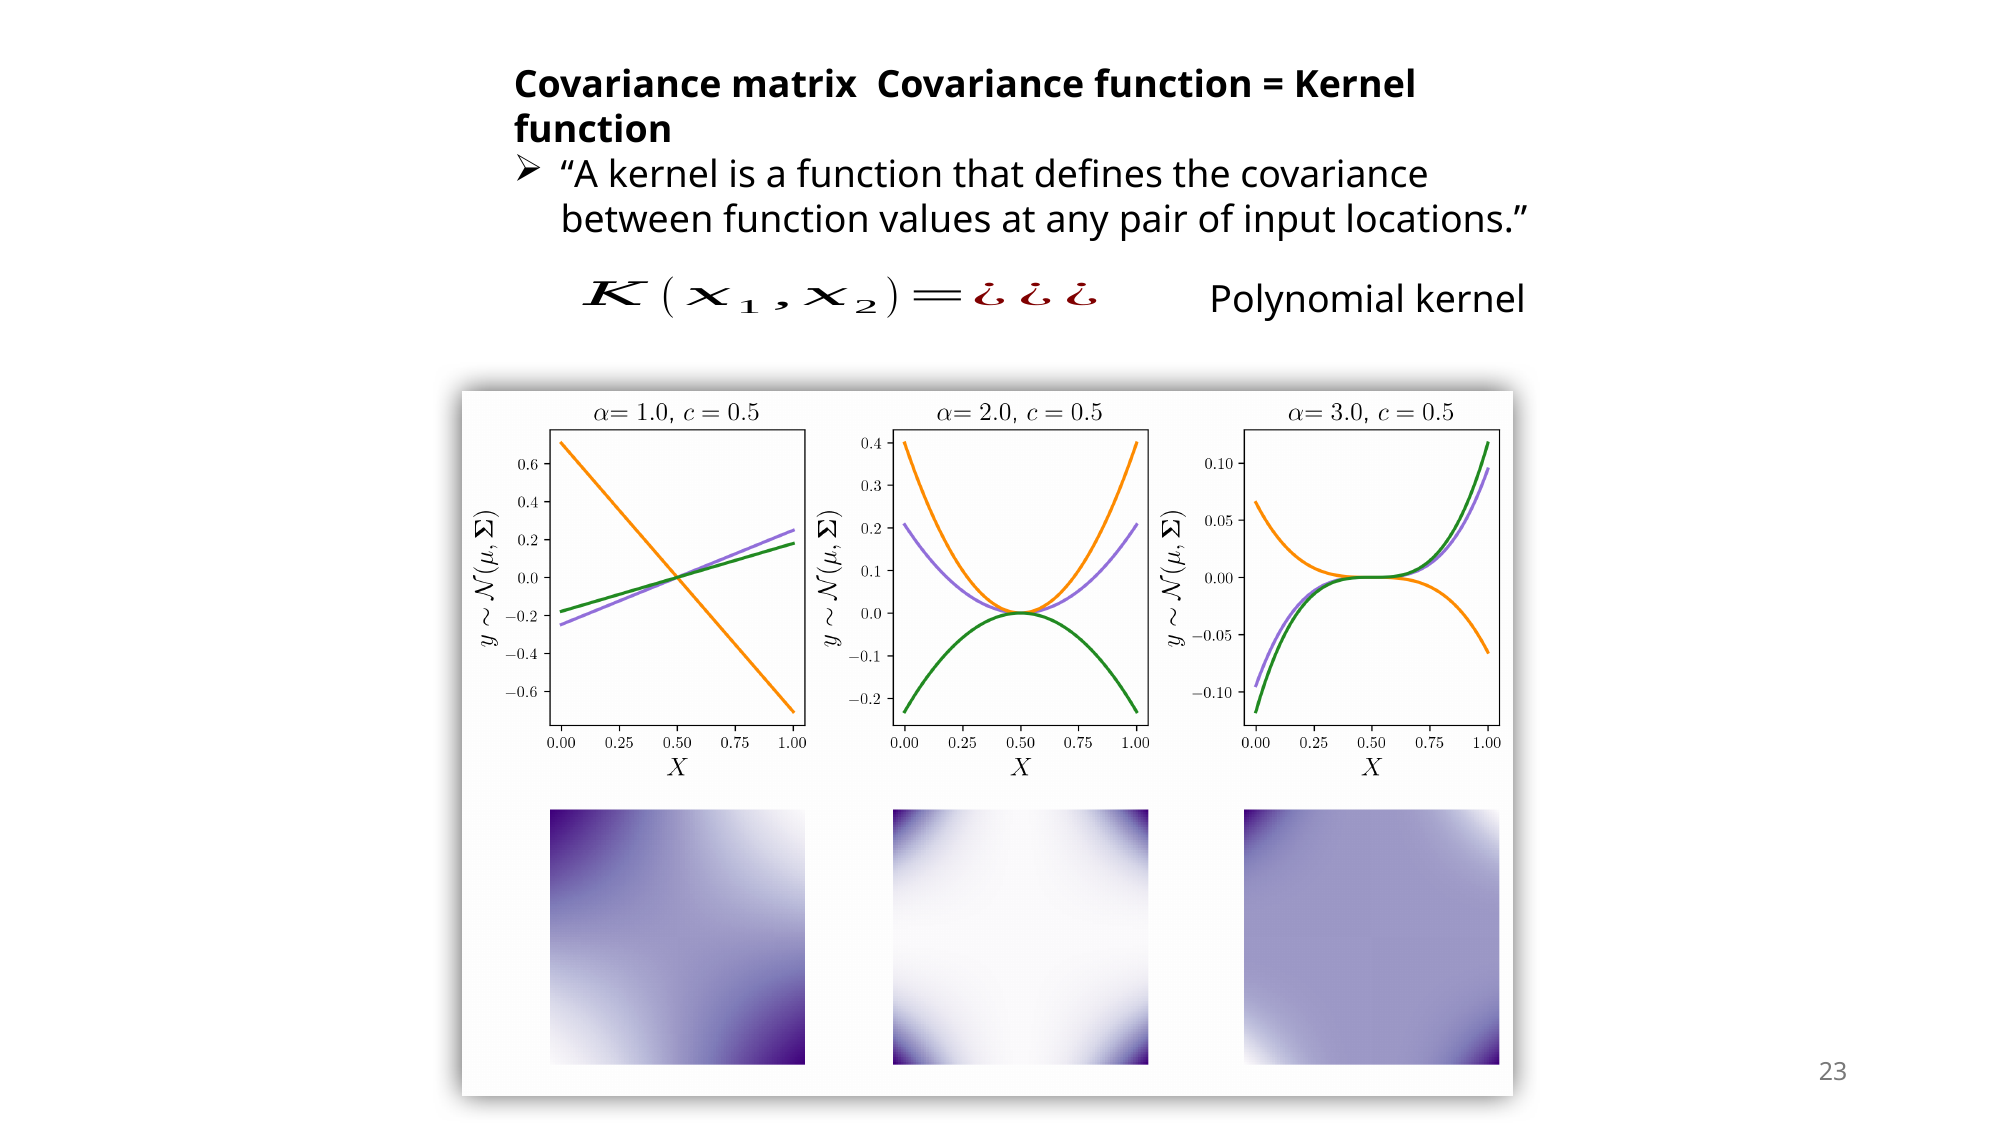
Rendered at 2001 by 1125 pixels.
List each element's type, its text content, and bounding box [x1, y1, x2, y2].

picture [461, 390, 1513, 1097]
text_box Polynomial kernel [1194, 267, 1638, 328]
slide_number 23 [1412, 1042, 1863, 1103]
footer Nanospace 2025 [662, 1097, 1338, 1103]
